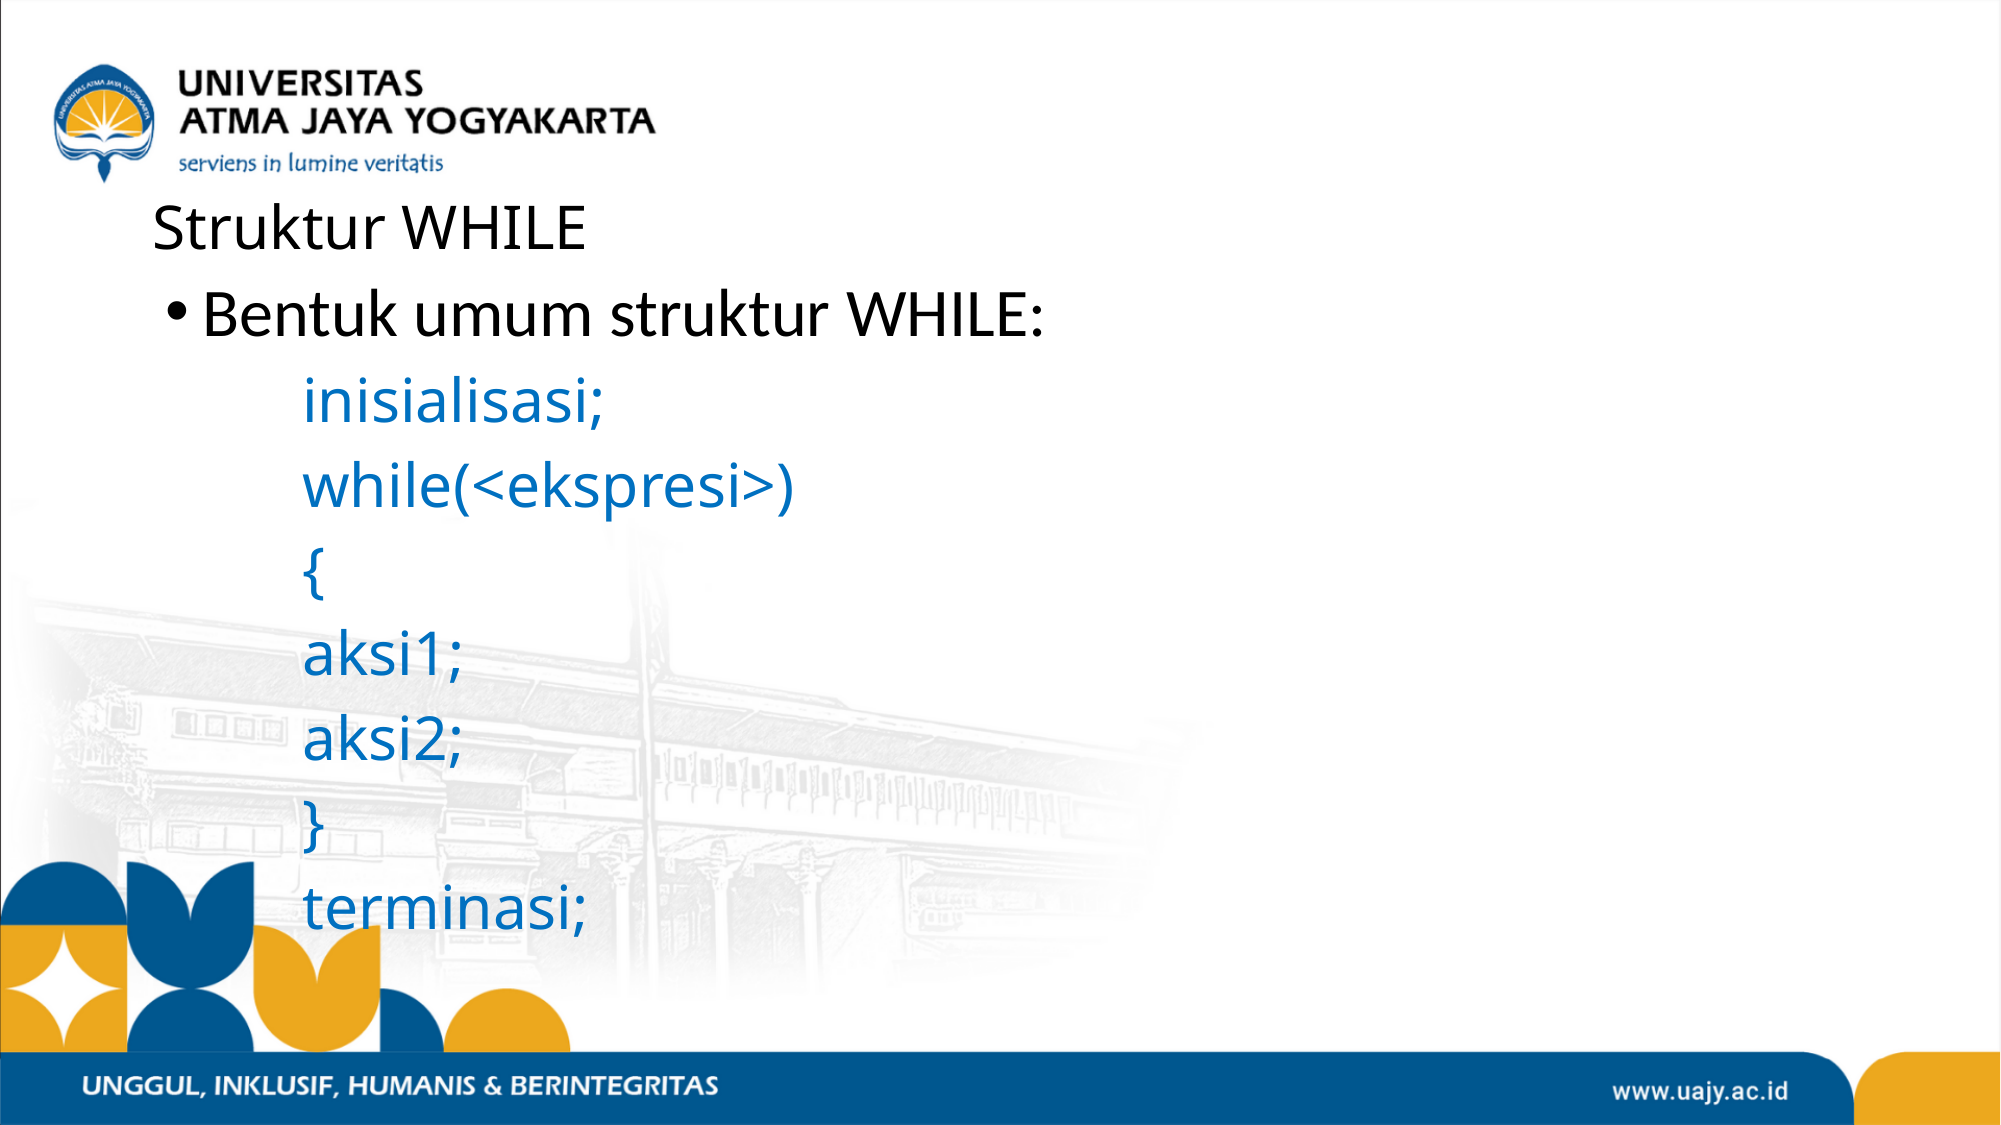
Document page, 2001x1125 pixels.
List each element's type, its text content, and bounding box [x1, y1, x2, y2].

list Bentuk umum struktur WHILE: inisialisasi; while(<ekspresi>) { aksi1; aksi2; } terminasi; [150, 270, 1876, 950]
title Struktur WHILE [137, 189, 1863, 271]
picture [0, 0, 2001, 1125]
